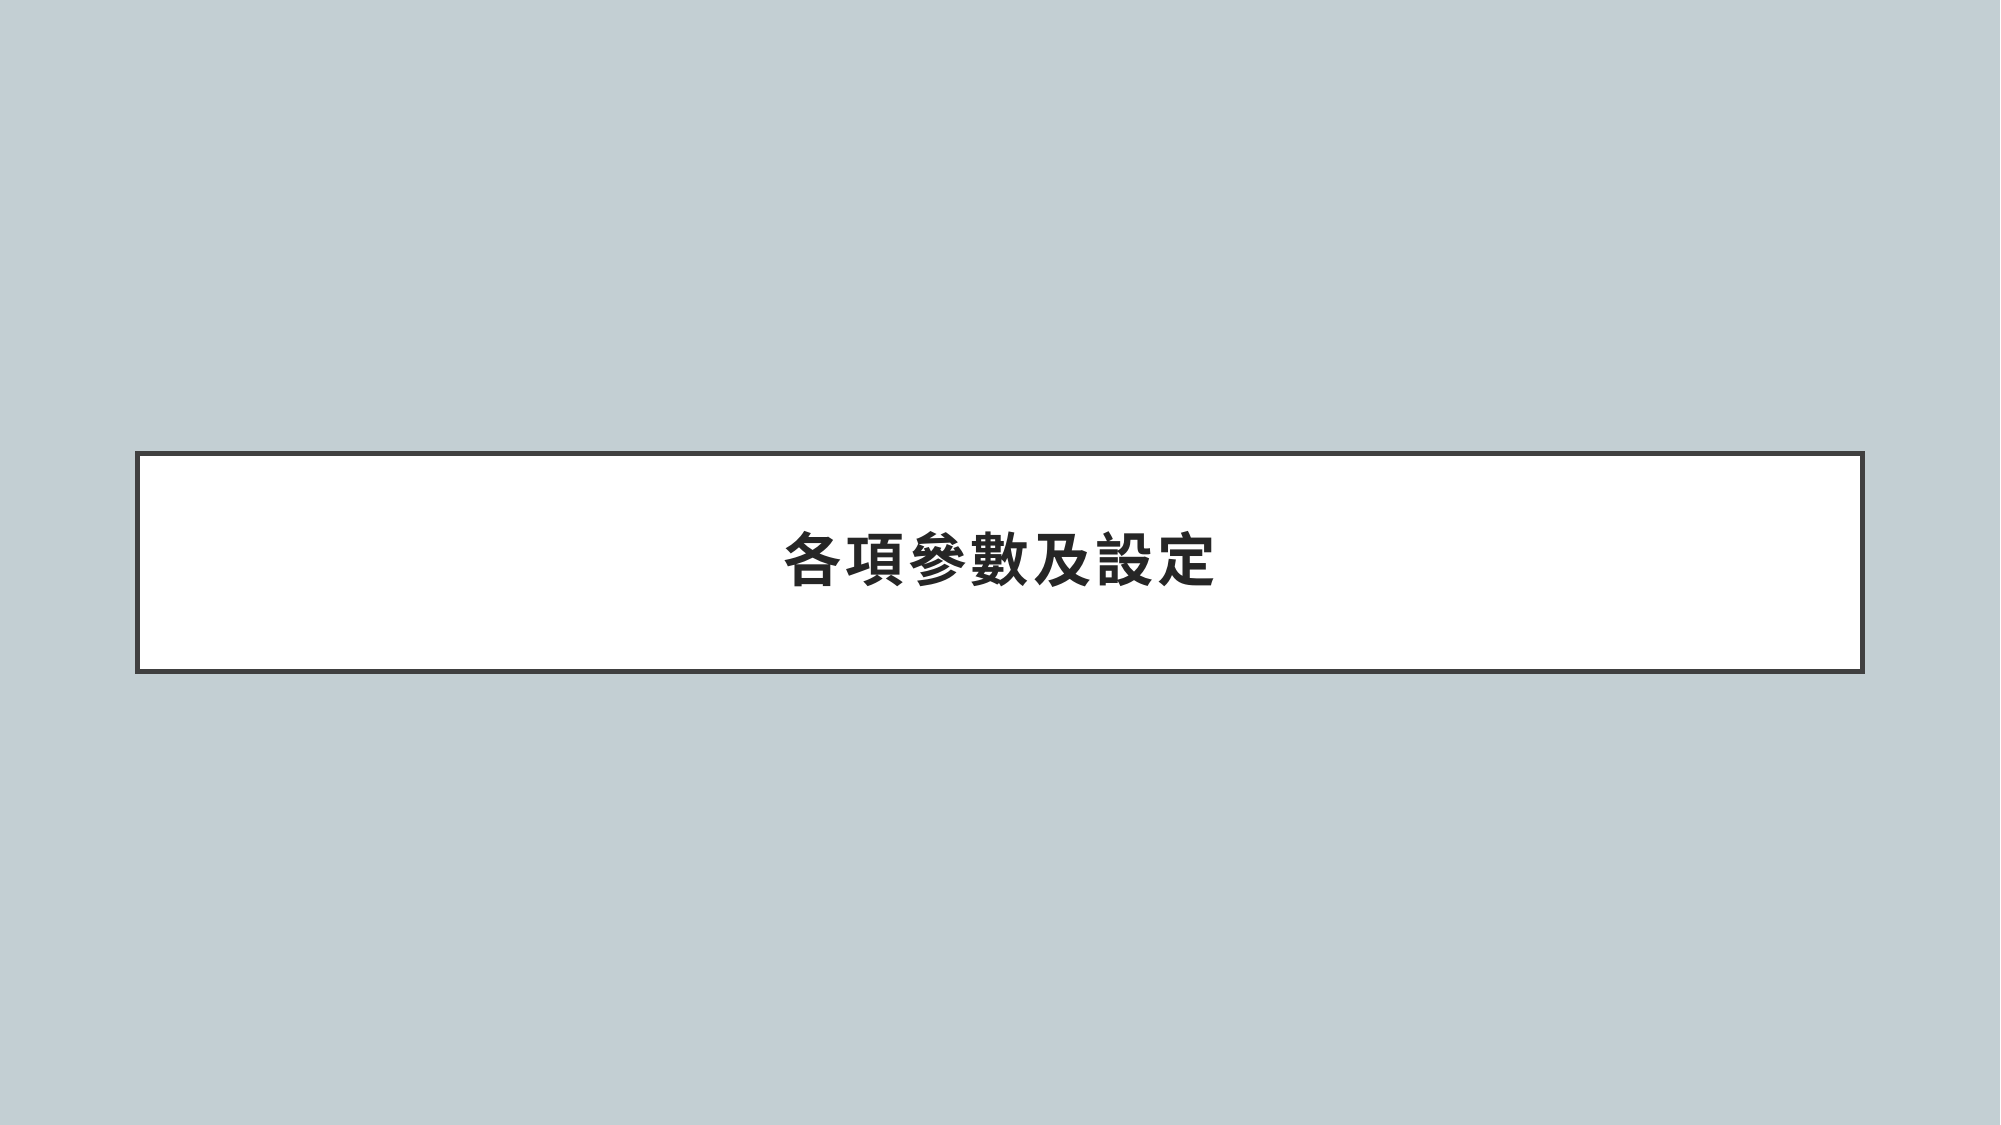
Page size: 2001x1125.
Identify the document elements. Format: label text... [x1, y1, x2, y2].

title 各項參數及設定 [135, 451, 1865, 674]
